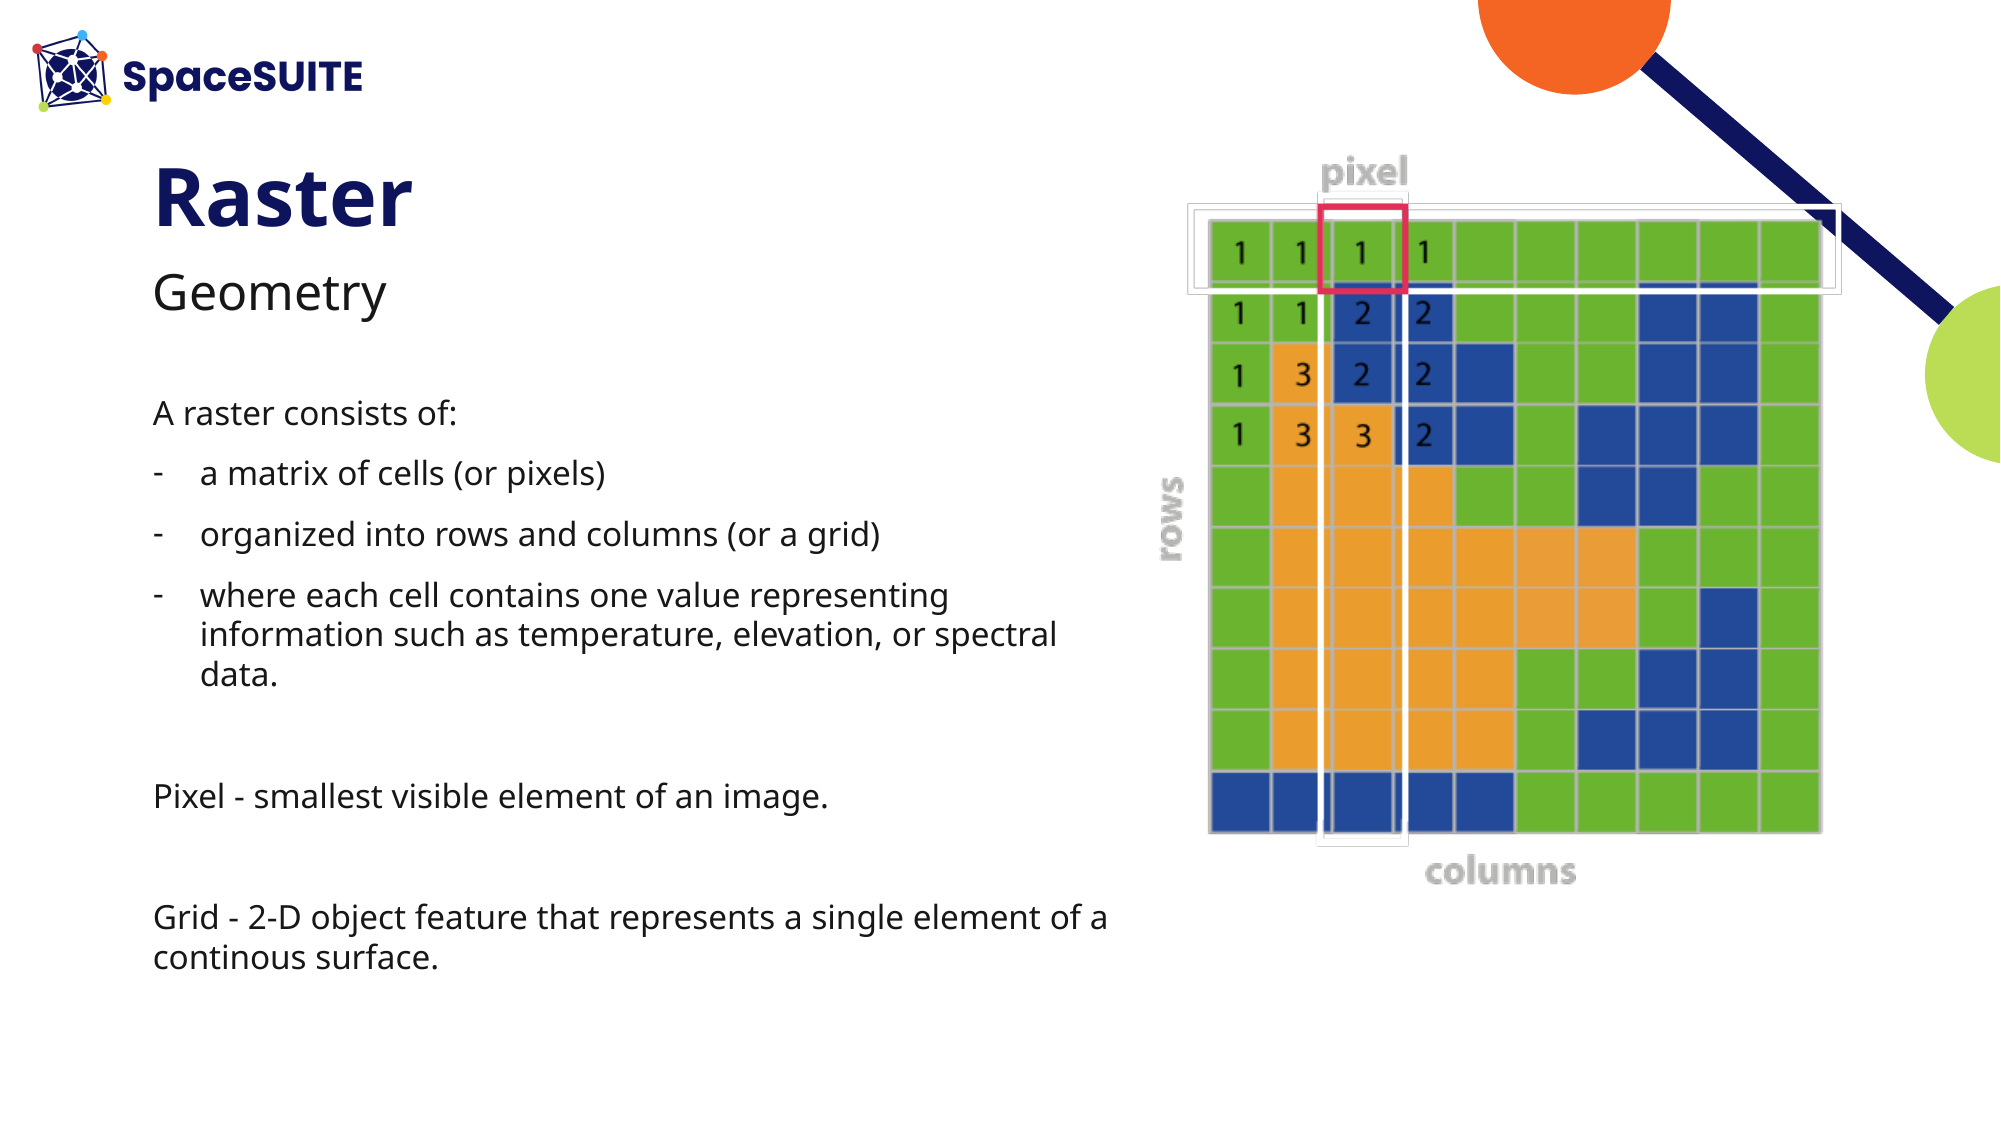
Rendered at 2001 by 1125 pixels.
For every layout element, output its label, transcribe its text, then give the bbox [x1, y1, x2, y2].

picture [1123, 121, 1917, 929]
list A raster consists of: a matrix of cells (or pixels) organized into rows and columns (or a grid) where each cell contains one value representing information such as temperature, elevation, or spectral data. Pixel - smallest visible element of an image. Grid - 2-D object feature that represents a single element of a continous surface. [137, 384, 1146, 1002]
title Raster [137, 138, 1123, 251]
list Geometry [137, 252, 1123, 340]
picture [32, 30, 362, 112]
